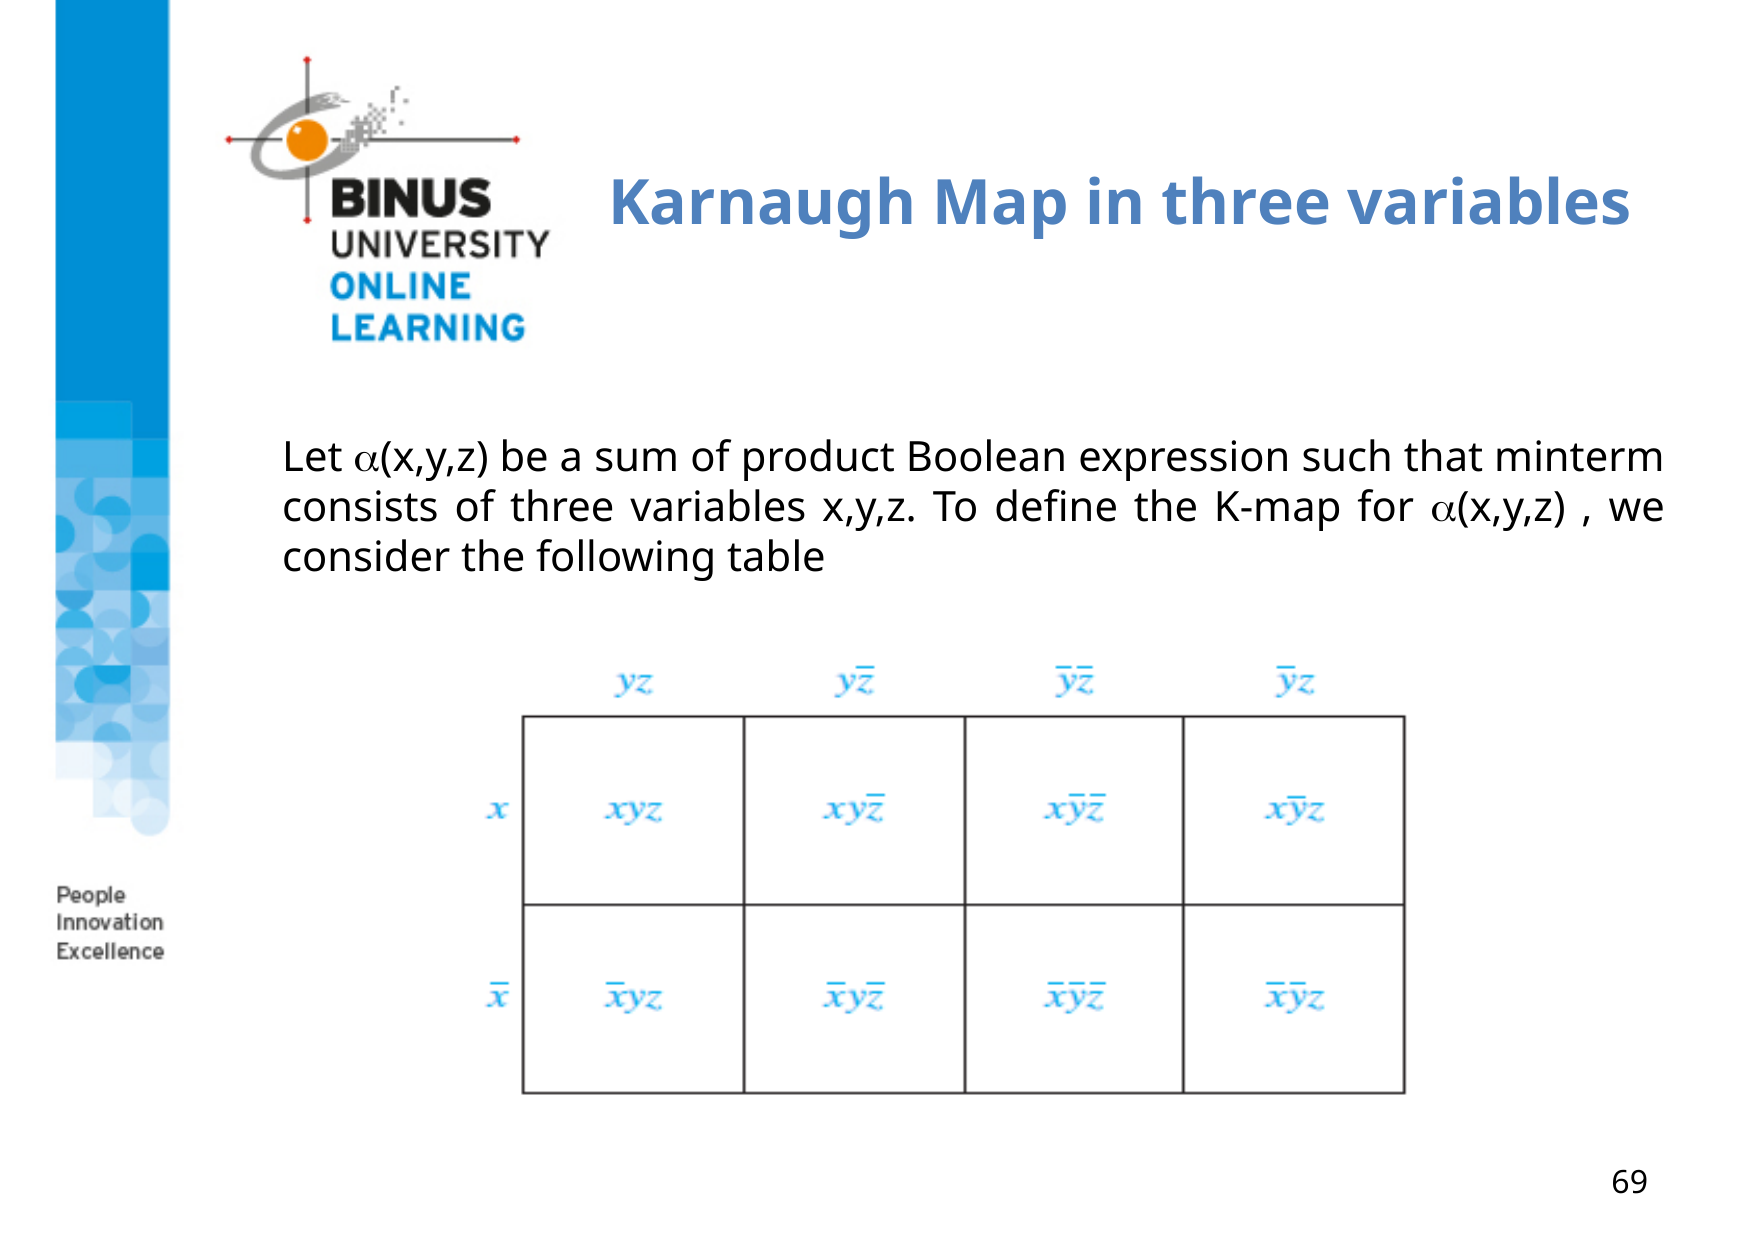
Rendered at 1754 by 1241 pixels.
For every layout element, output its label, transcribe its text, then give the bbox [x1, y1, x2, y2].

picture [0, 0, 1754, 1241]
text_box Karnaugh Map in three variables [190, 96, 1680, 304]
slide_number 69 [1256, 1149, 1666, 1216]
text_box Let (x,y,z) be a sum of product Boolean expression such that minterm consists of three variables x,y,z. To define the K-map for (x,y,z) , we consider the following table [267, 422, 1680, 650]
